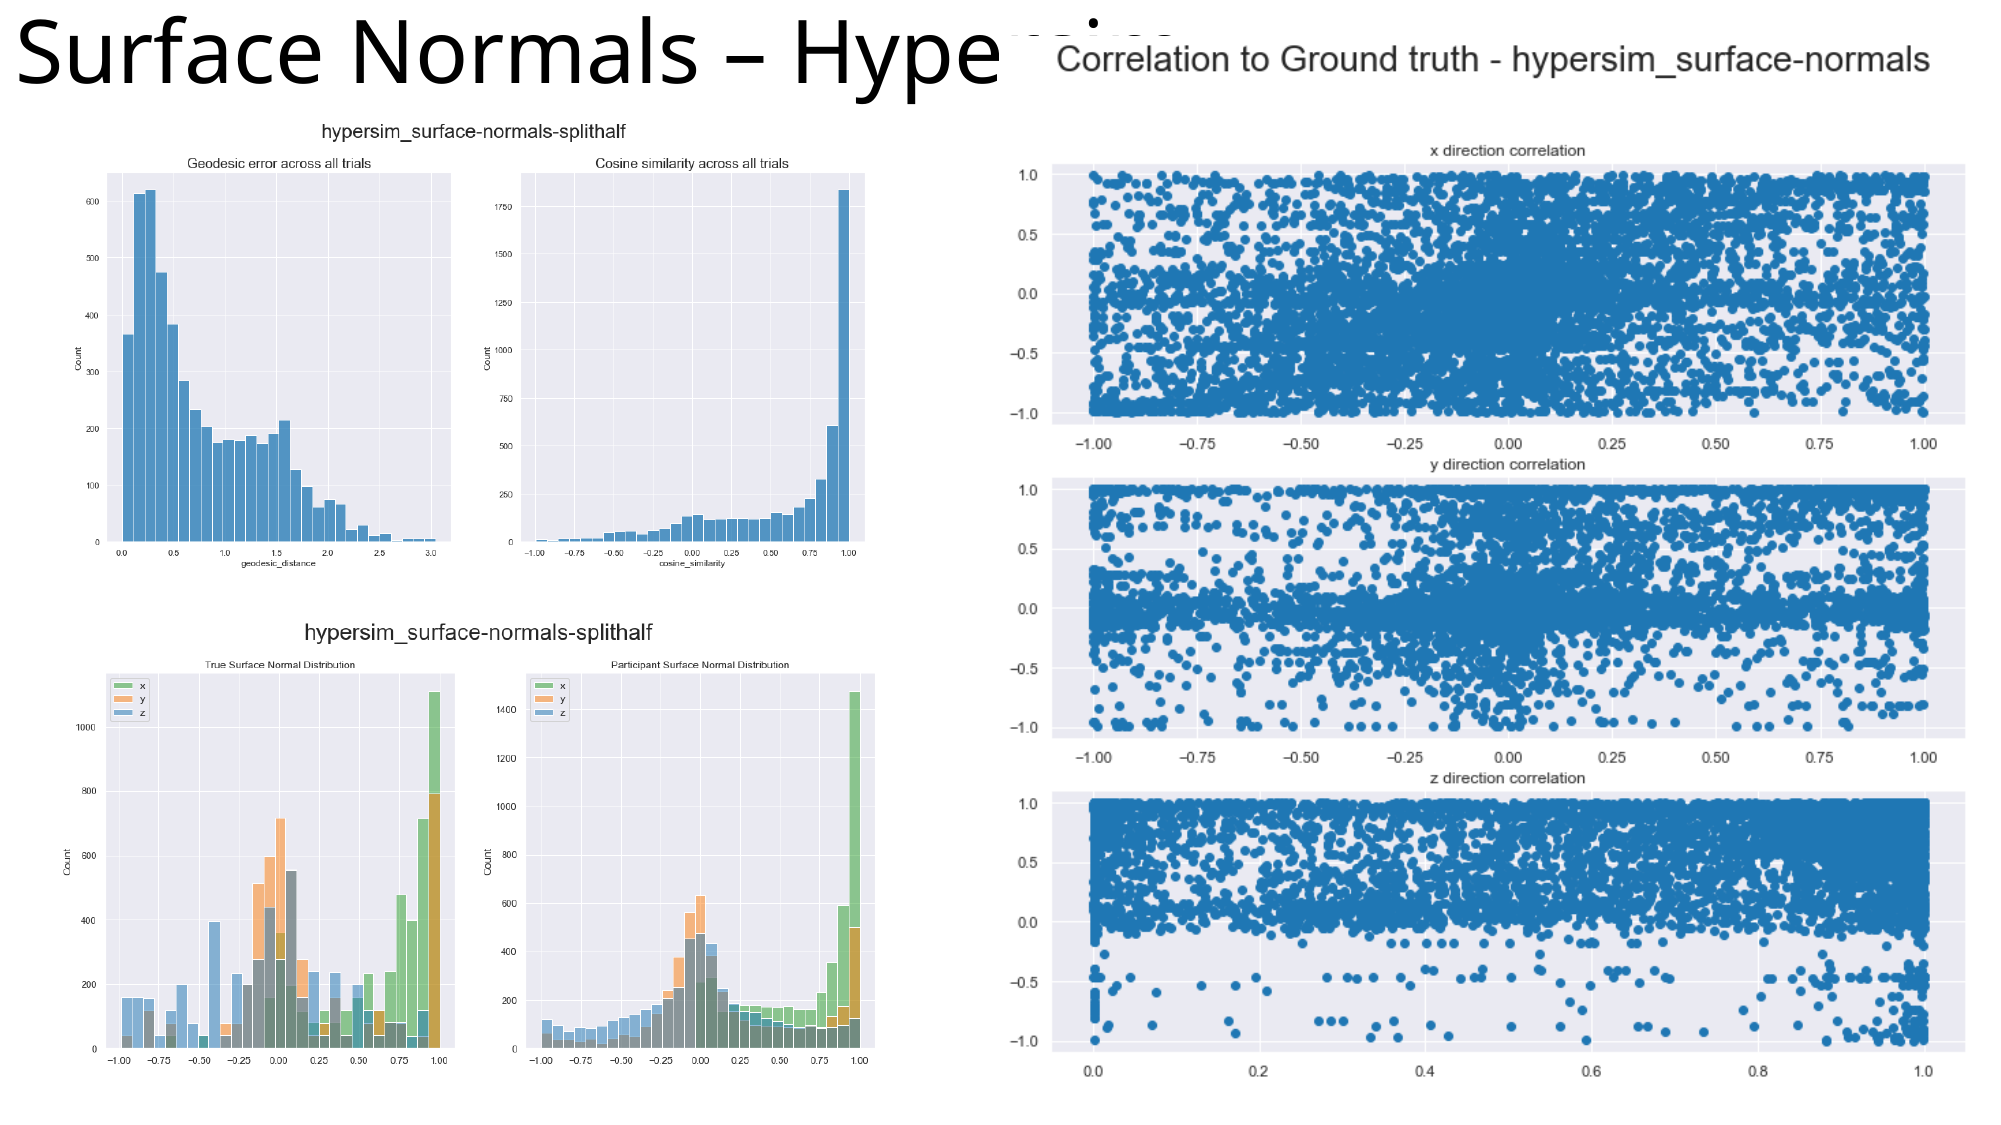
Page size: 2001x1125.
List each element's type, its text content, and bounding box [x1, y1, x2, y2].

picture [69, 118, 869, 572]
title Surface Normals – Hypersim [0, 0, 1383, 111]
picture [57, 617, 881, 1071]
picture [999, 36, 1975, 1089]
